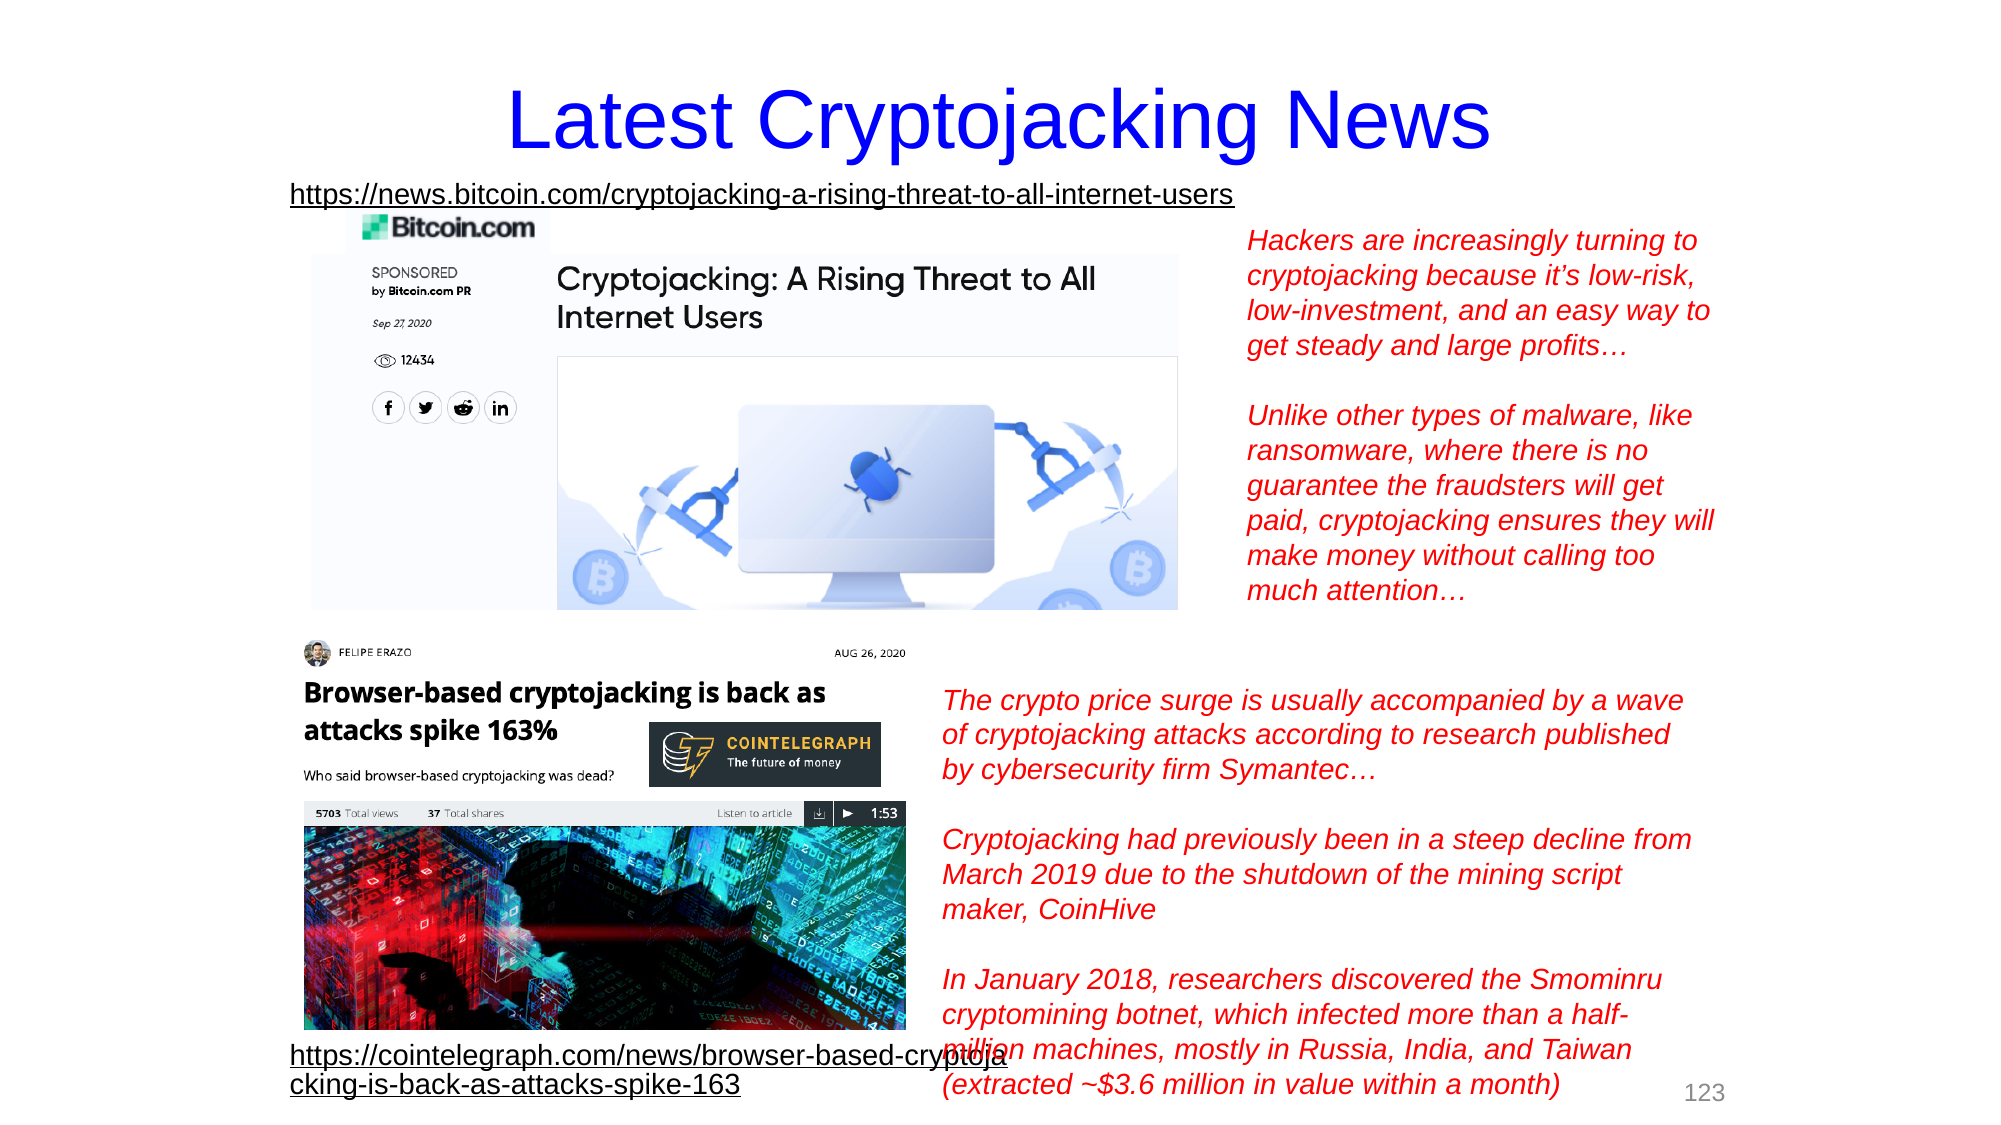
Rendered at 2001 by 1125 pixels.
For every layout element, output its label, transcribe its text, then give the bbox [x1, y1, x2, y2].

text_box The crypto price surge is usually accompanied by a wave of cryptojacking attacks according to research published by cybersecurity firm Symantec… Cryptojacking had previously been in a steep decline from March 2019 due to the shutdown of the mining script maker, CoinHive In January 2018, researchers discovered the Smominru cryptomining botnet, which infected more than a half-million machines, mostly in Russia, India, and Taiwan (extracted ~$3.6 million in value within a month) [927, 673, 1712, 1125]
text_box 123 [1712, 1080, 1741, 1103]
text_box https://news.bitcoin.com/cryptojacking-a-rising-threat-to-all-internet-users [274, 167, 1261, 218]
picture [311, 203, 1179, 610]
text_box Hackers are increasingly turning to cryptojacking because it’s low-risk, low-investment, and an easy way to get steady and large profits… Unlike other types of malware, like ransomware, where there is no guarantee the fraudsters will get paid, cryptojacking ensures they will make money without calling too much attention… [1232, 214, 1741, 614]
text_box Latest Cryptojacking News [249, 45, 1750, 185]
picture [274, 635, 919, 1030]
text_box https://cointelegraph.com/news/browser-based-cryptojacking-is-back-as-attacks-spike-163 [274, 1028, 927, 1114]
